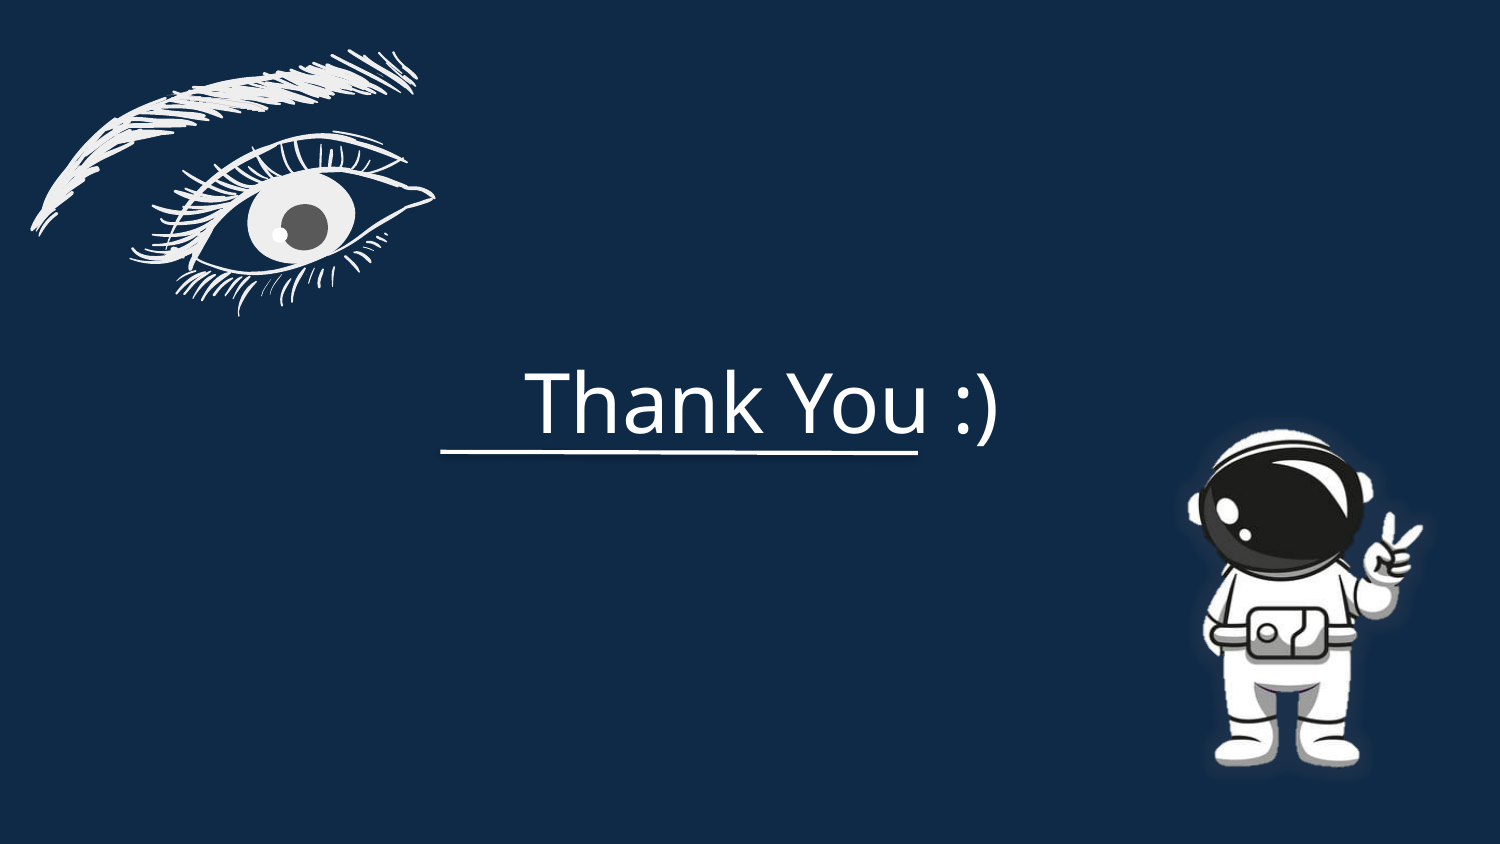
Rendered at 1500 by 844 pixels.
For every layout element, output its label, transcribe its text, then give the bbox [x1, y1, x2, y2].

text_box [30, 73, 449, 315]
picture [1155, 421, 1446, 799]
text_box Thank You :) [509, 342, 1180, 458]
